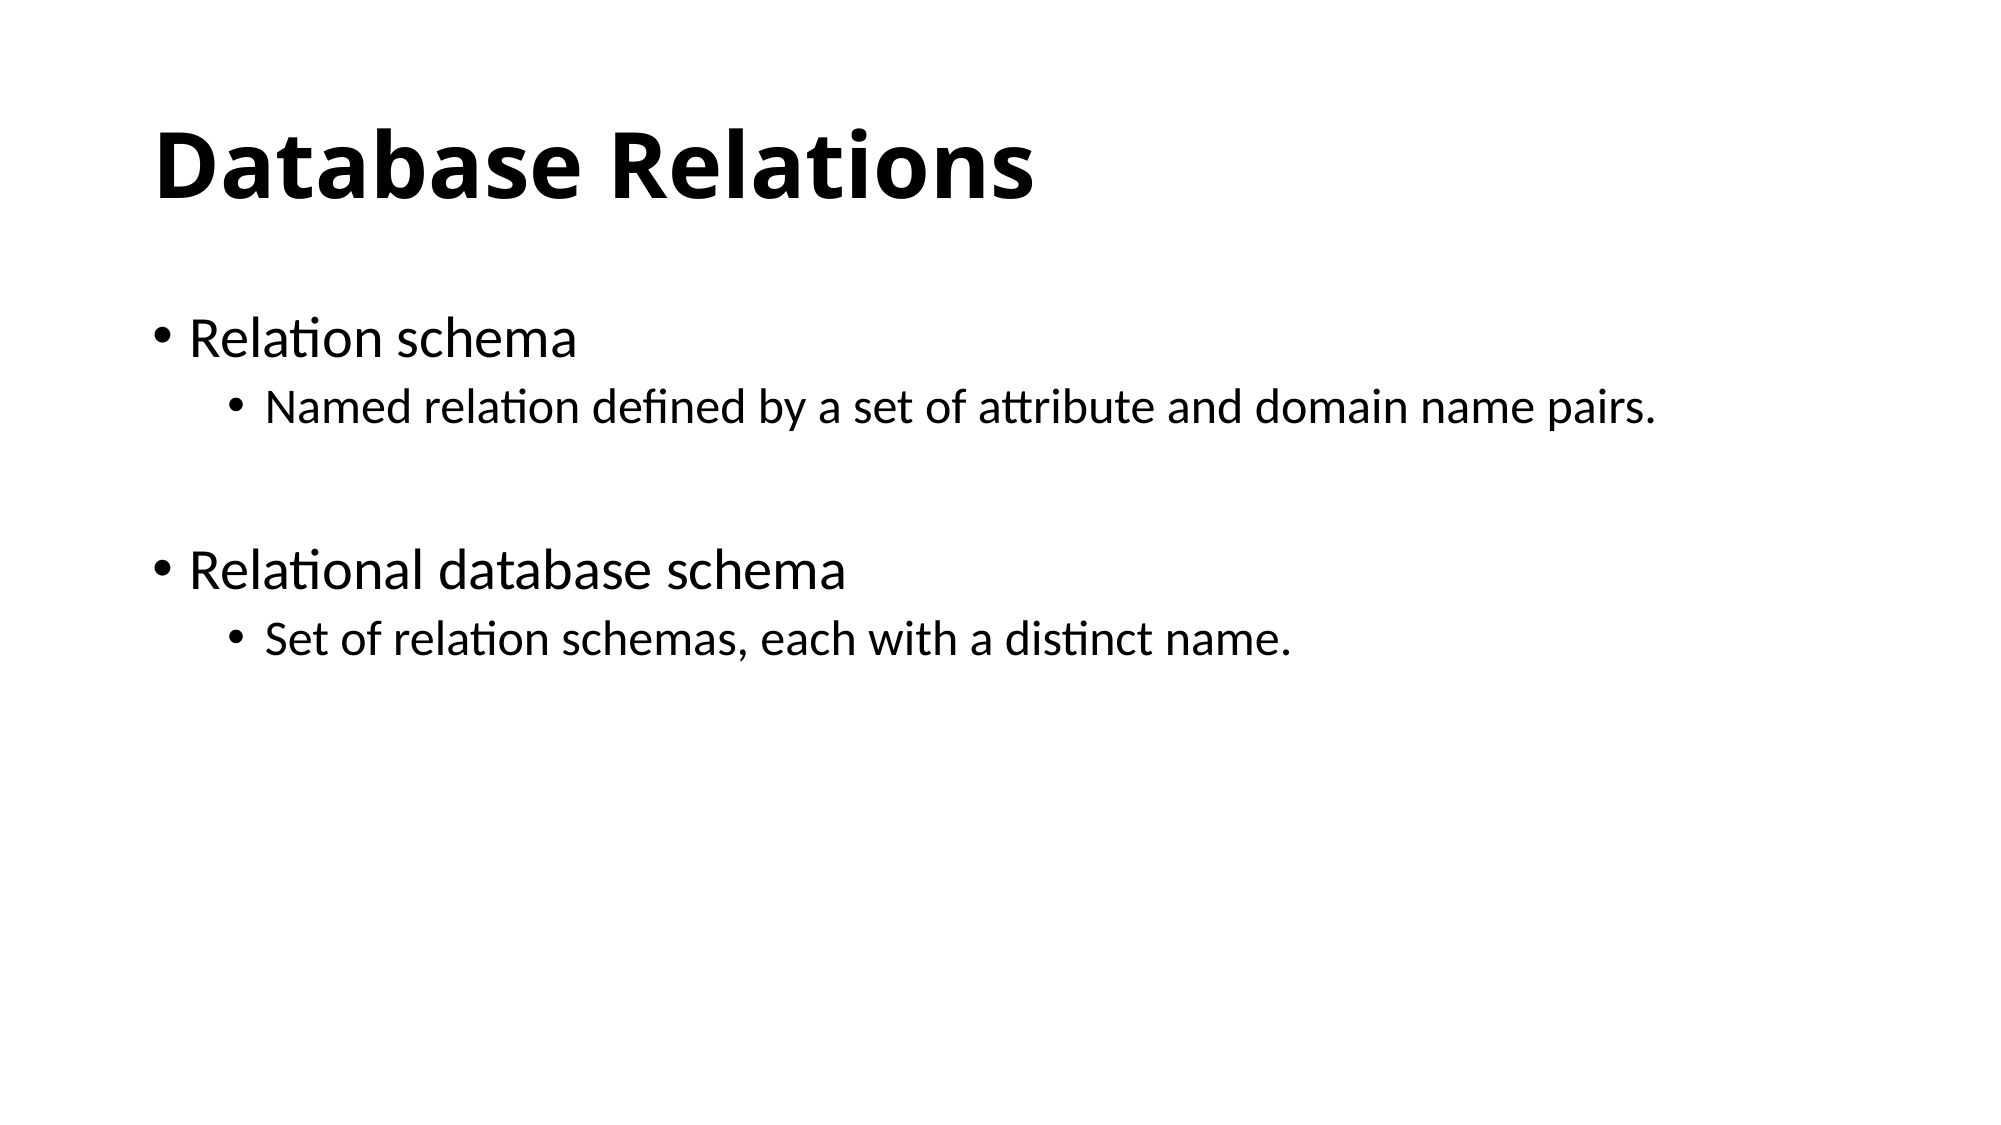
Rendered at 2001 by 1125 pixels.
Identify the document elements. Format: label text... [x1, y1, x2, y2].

title Database Relations [137, 59, 1863, 278]
list Relation schema Named relation defined by a set of attribute and domain name pairs. Relational database schema Set of relation schemas, each with a distinct name. [137, 299, 1863, 1014]
